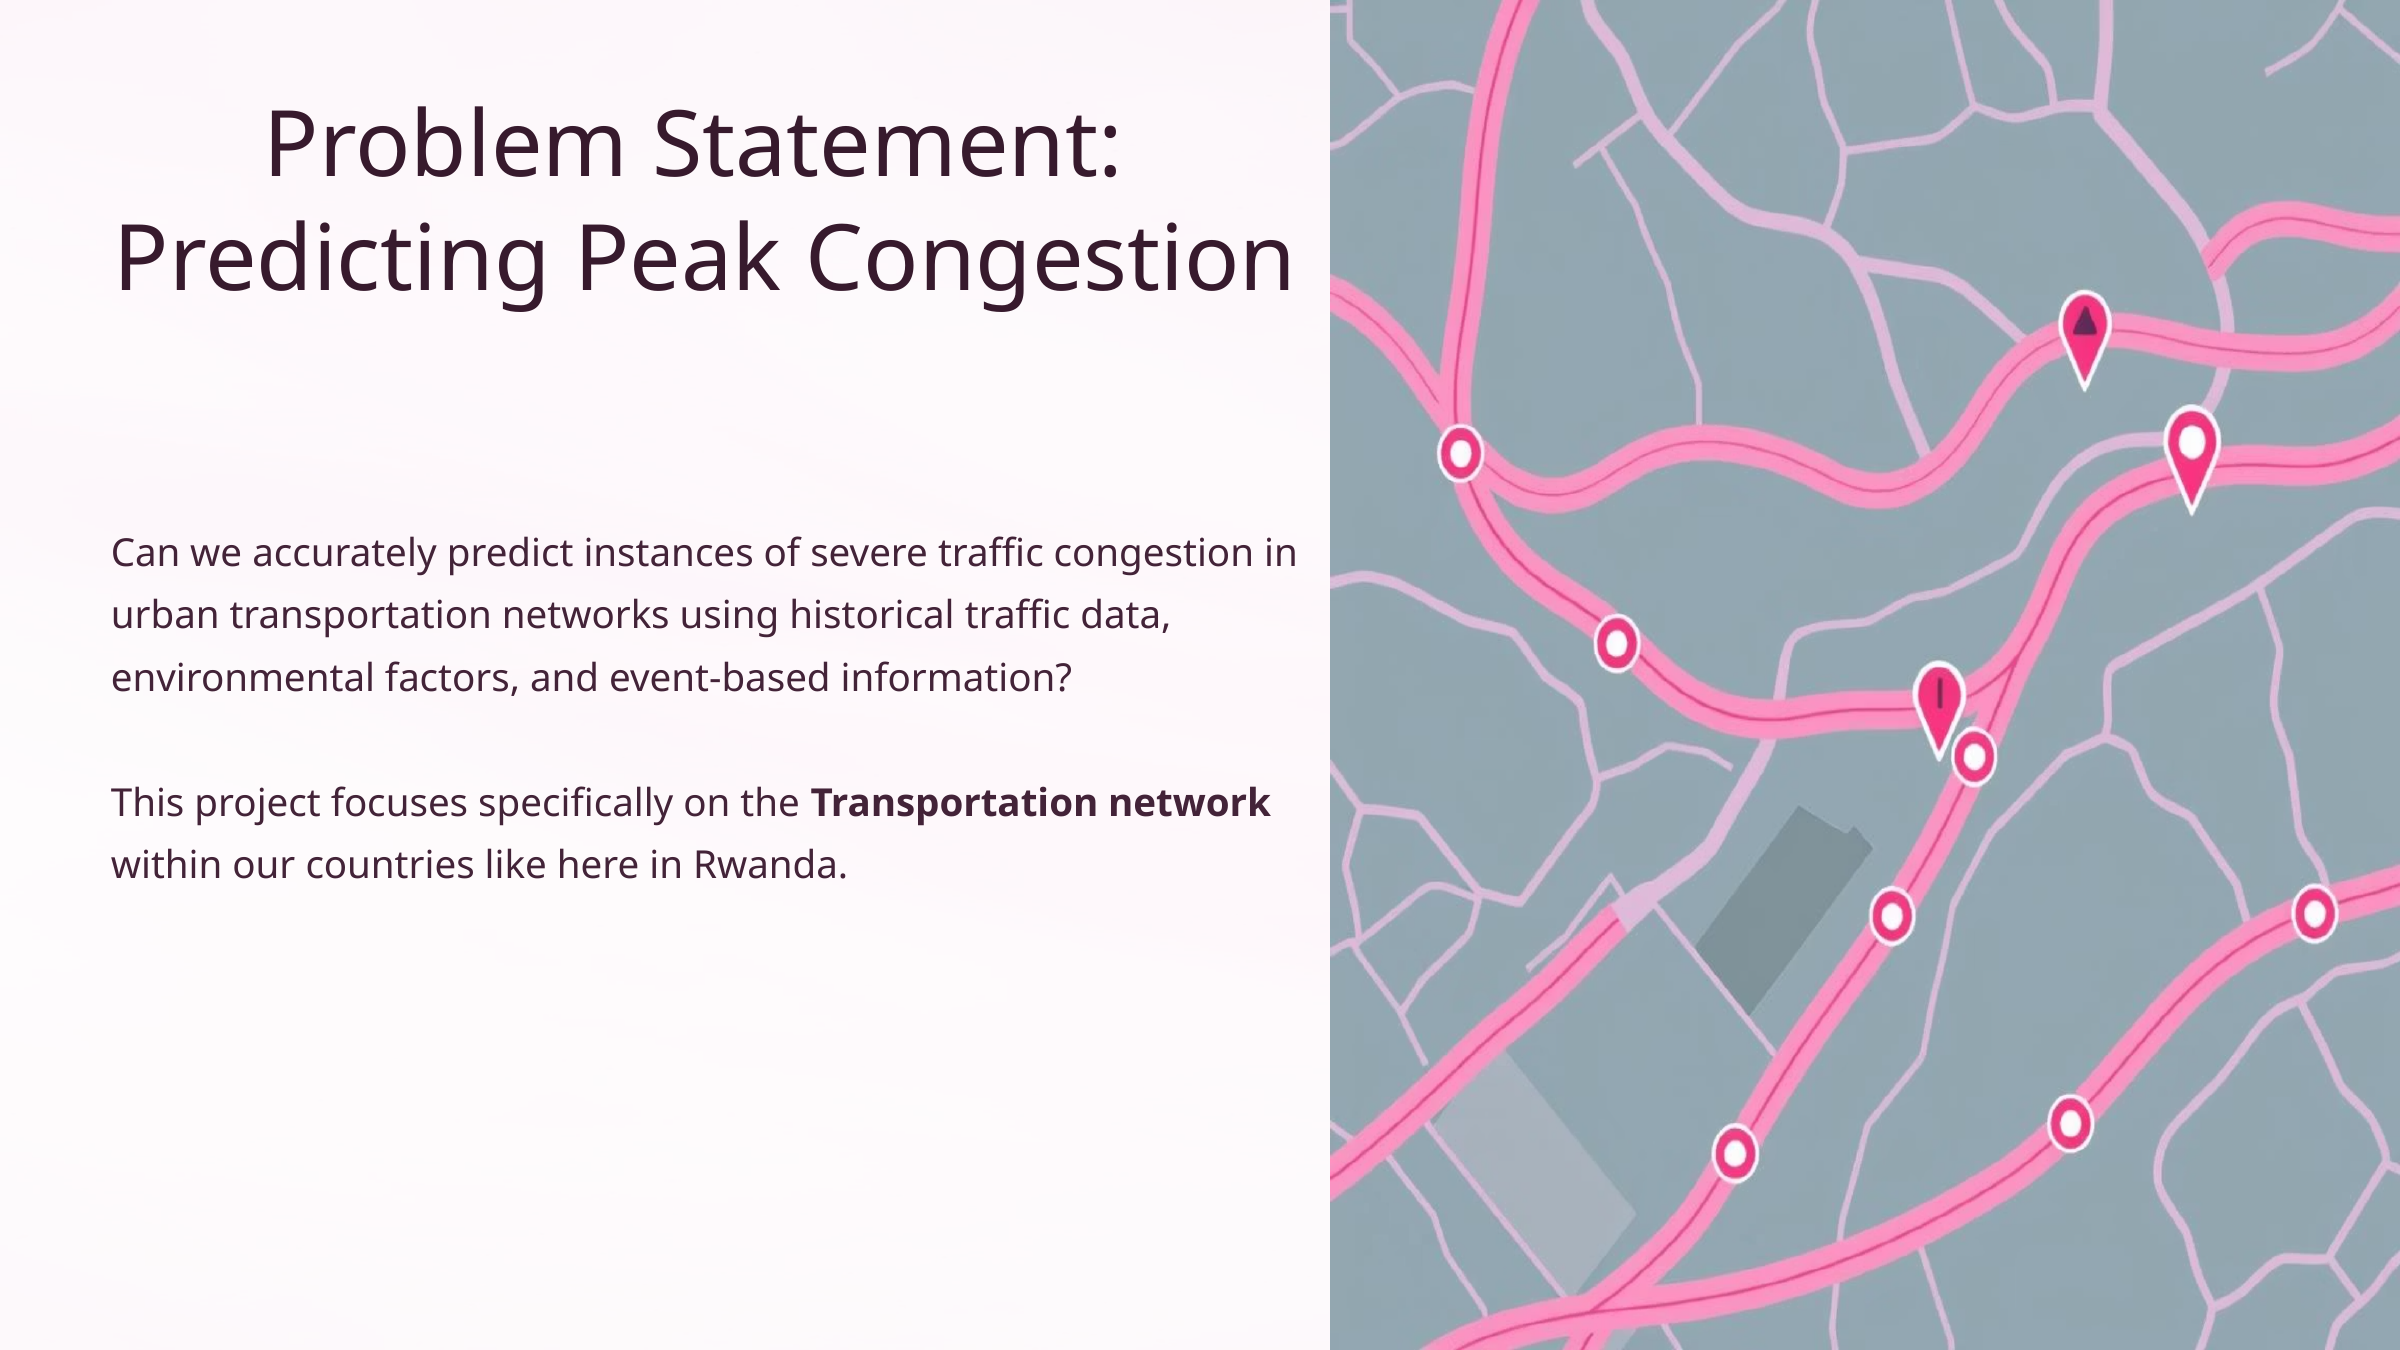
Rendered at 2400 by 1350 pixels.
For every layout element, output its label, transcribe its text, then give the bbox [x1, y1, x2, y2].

picture [1330, 0, 2400, 1350]
text_box Can we accurately predict instances of severe traffic congestion in urban transportation networks using historical traffic data, environmental factors, and event-based information? This project focuses specifically on the Transportation network within our countries like here in Rwanda. [110, 511, 1301, 893]
text_box Problem Statement: Predicting Peak Congestion [62, 80, 1330, 311]
